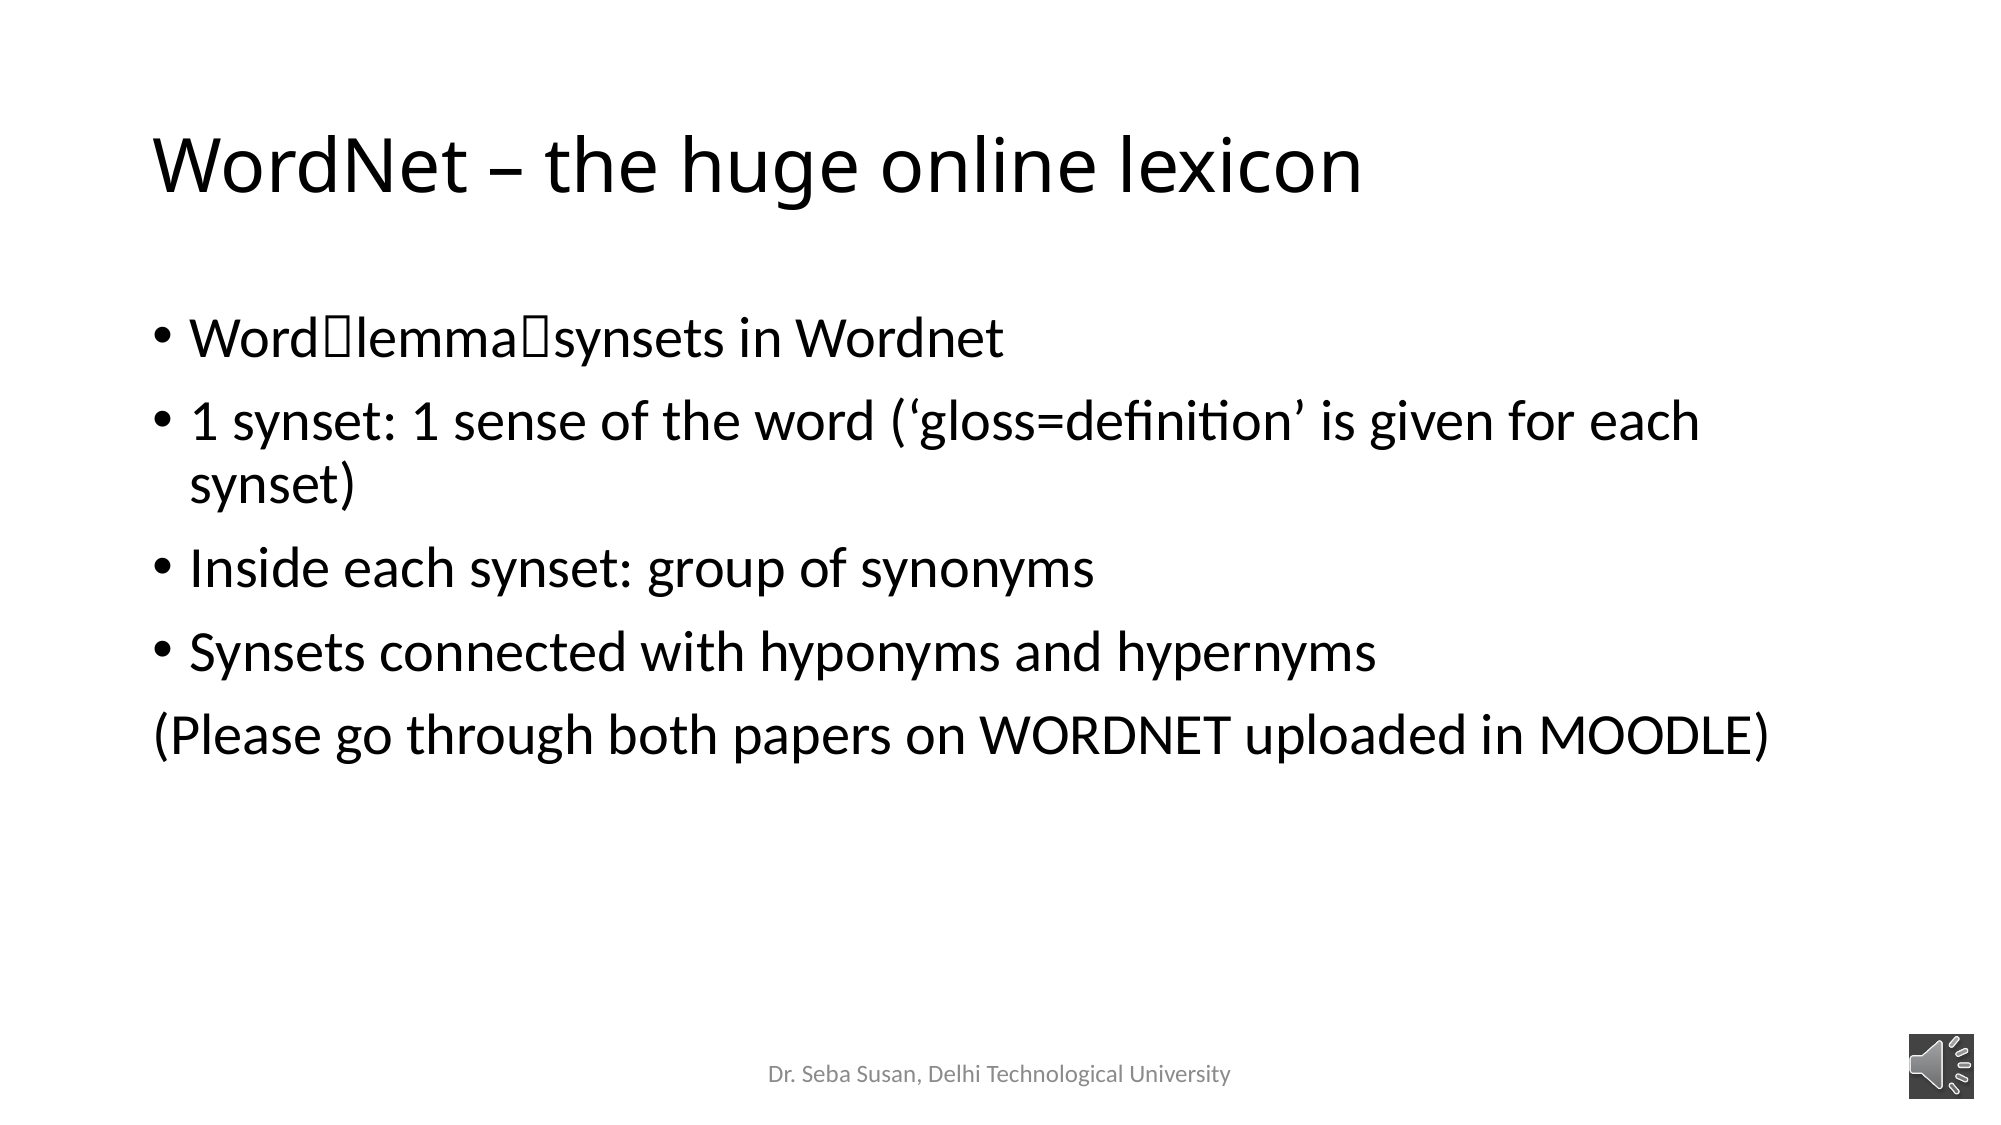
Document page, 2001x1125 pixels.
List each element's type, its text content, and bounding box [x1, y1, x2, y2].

picture [1908, 1033, 1975, 1100]
title WordNet – the huge online lexicon [137, 59, 1863, 278]
footer Dr. Seba Susan, Delhi Technological University [662, 1042, 1338, 1103]
list Wordlemmasynsets in Wordnet 1 synset: 1 sense of the word (‘gloss=definition’ is given for each synset) Inside each synset: group of synonyms Synsets connected with hyponyms and hypernyms (Please go through both papers on WORDNET uploaded in MOODLE) [137, 299, 1863, 1014]
